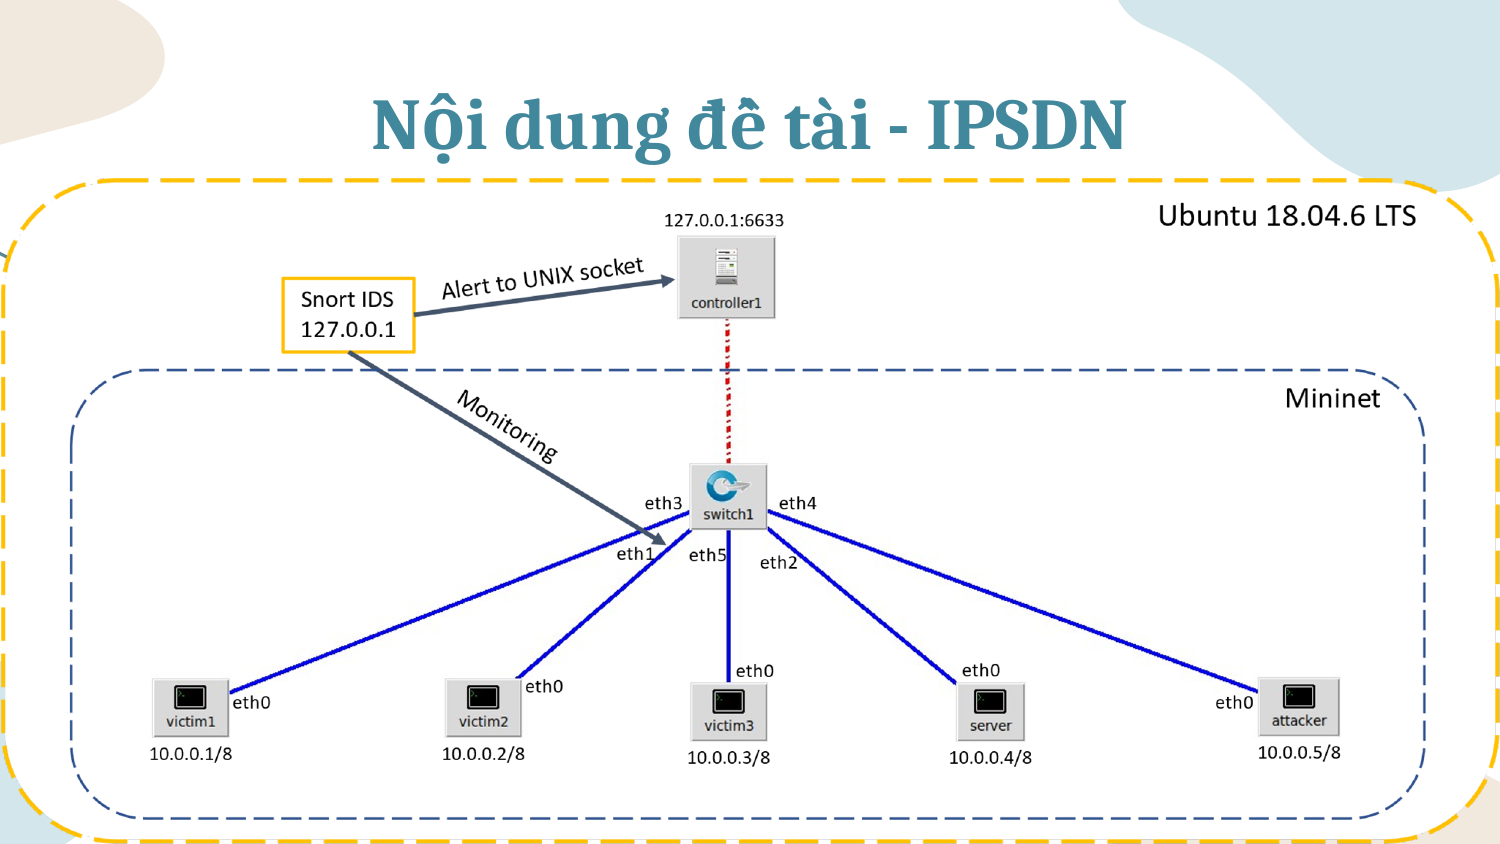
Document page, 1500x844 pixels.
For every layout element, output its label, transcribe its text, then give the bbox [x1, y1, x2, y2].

picture [0, 176, 1500, 844]
title Nội dung đề tài - IPSDN [86, 72, 1414, 167]
